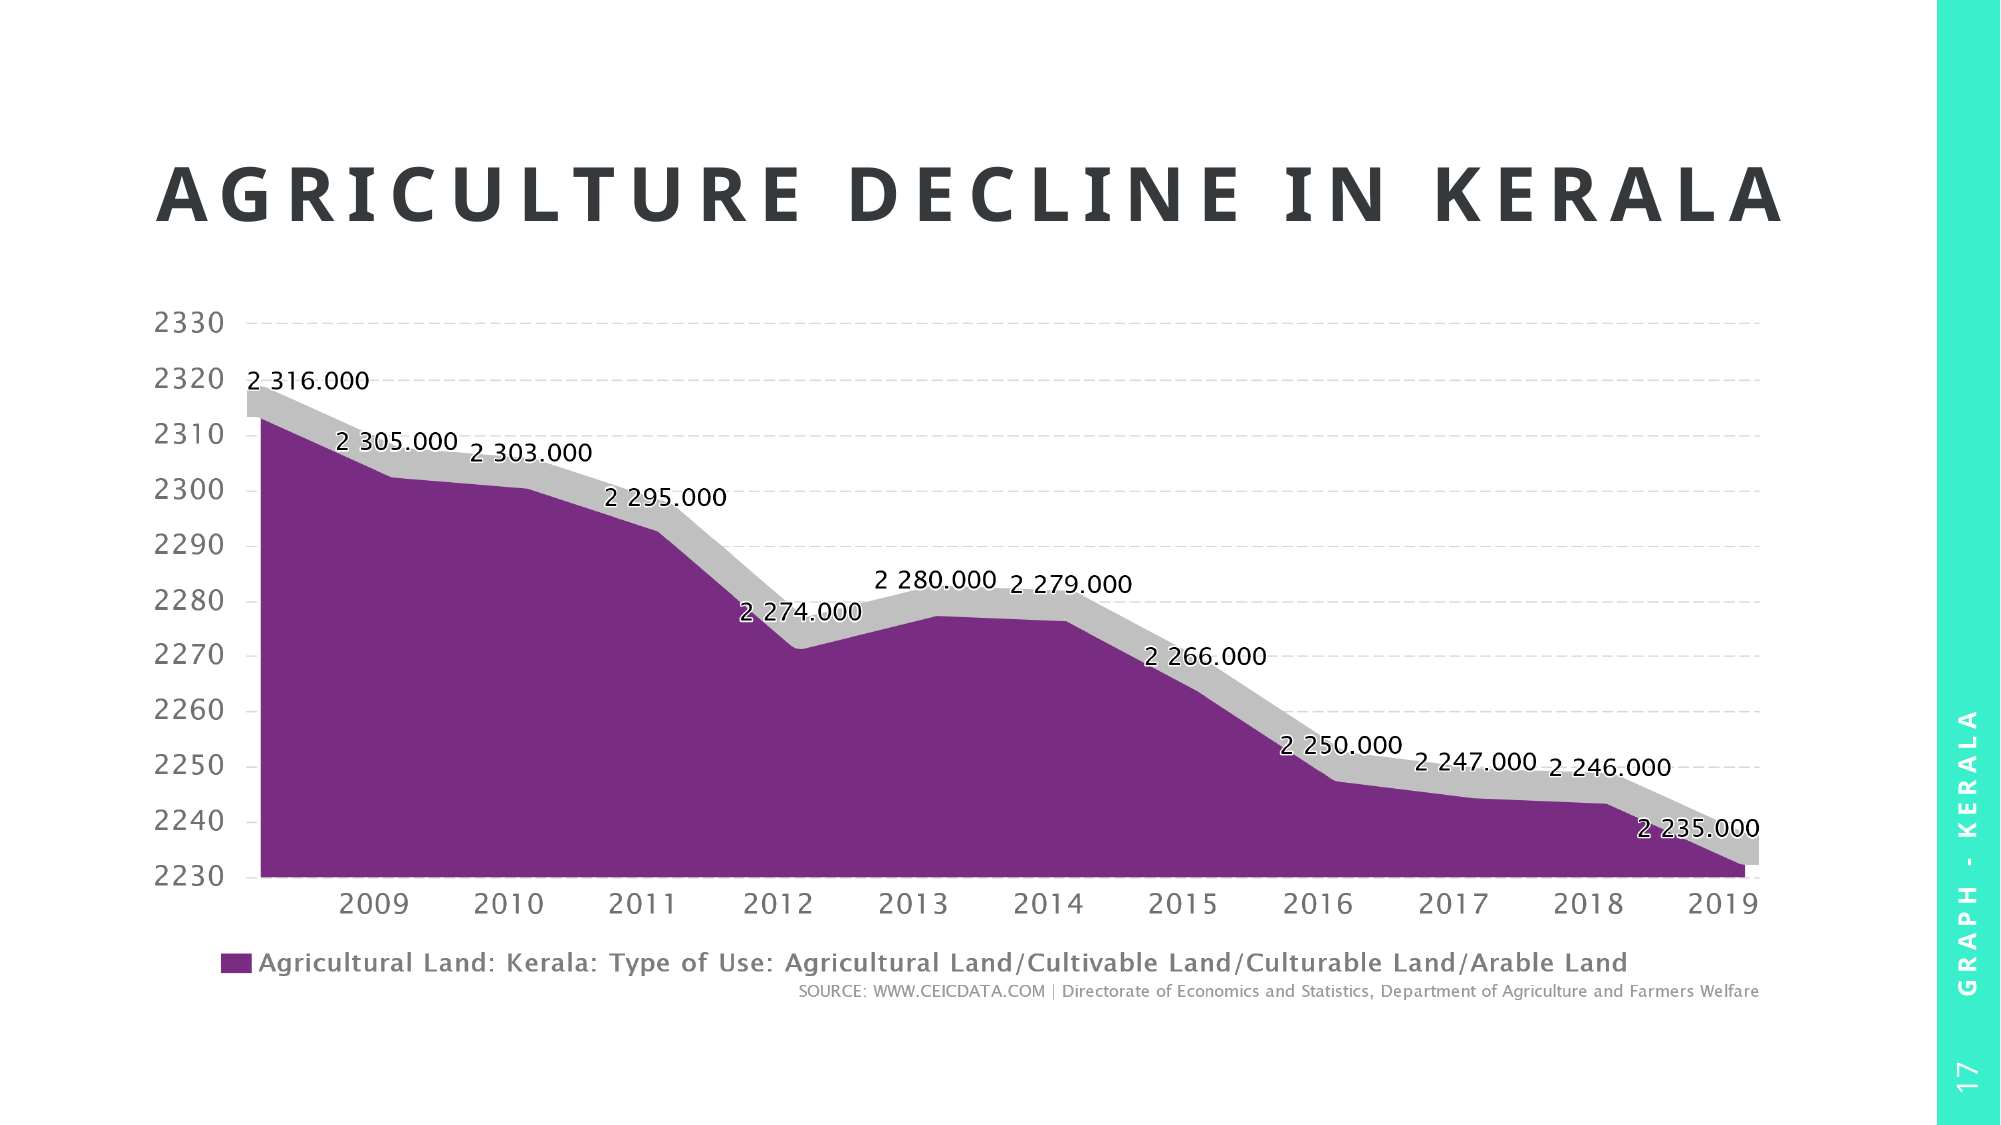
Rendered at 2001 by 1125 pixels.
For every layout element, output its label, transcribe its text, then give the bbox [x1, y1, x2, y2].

footer Graph - kerala [1937, 0, 2000, 1032]
title Agriculture decline in kerala [139, 143, 1800, 251]
slide_number 17 [1937, 1032, 2000, 1125]
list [139, 310, 1801, 1003]
